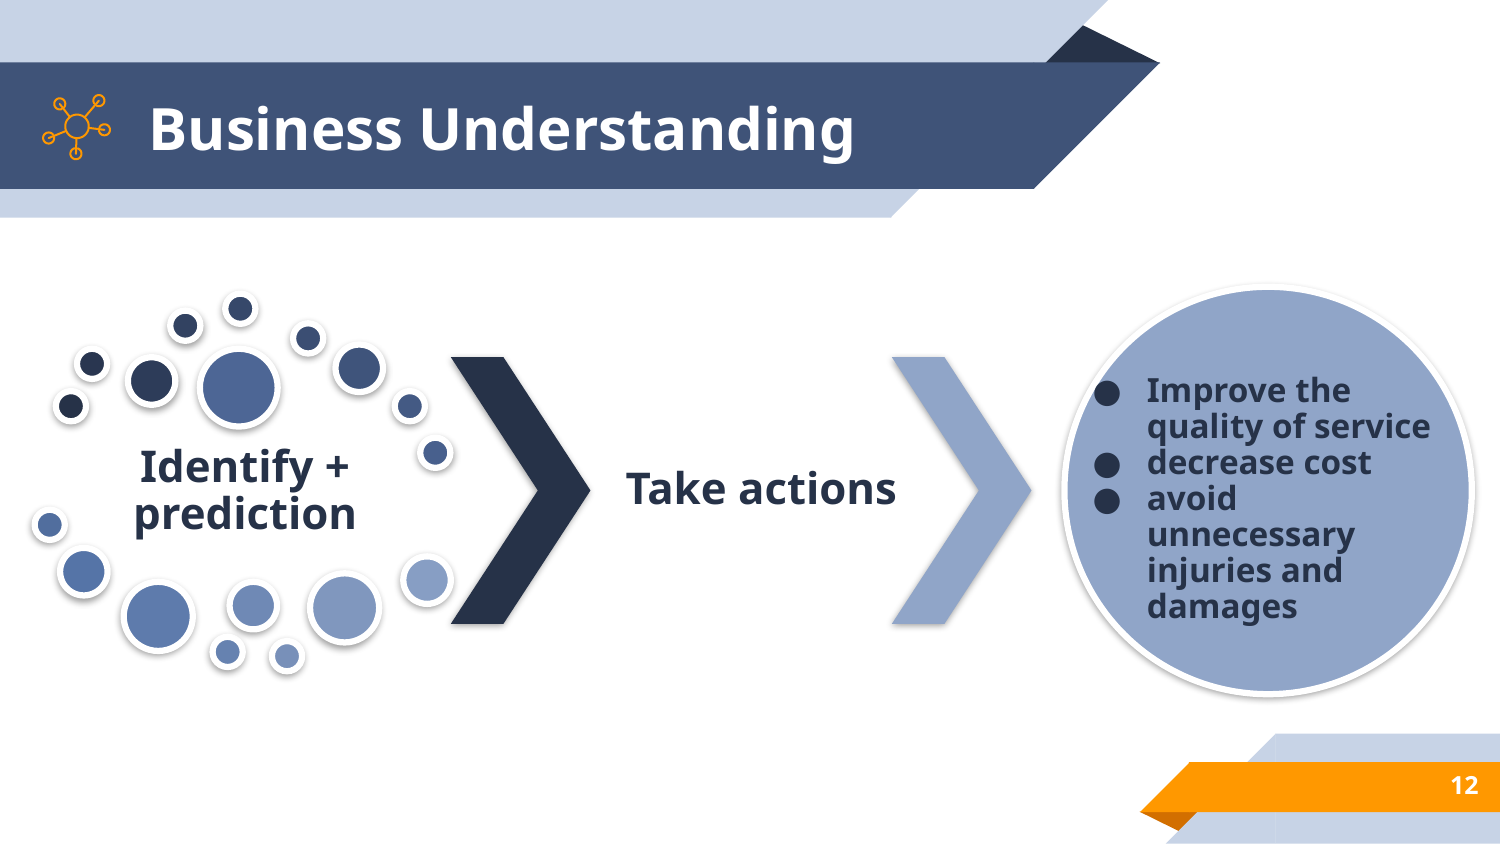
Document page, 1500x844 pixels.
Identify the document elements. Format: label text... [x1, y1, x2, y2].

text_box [31, 286, 1472, 695]
title Business Understanding [133, 64, 997, 190]
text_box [42, 94, 111, 160]
slide_number 12 [1249, 760, 1494, 813]
